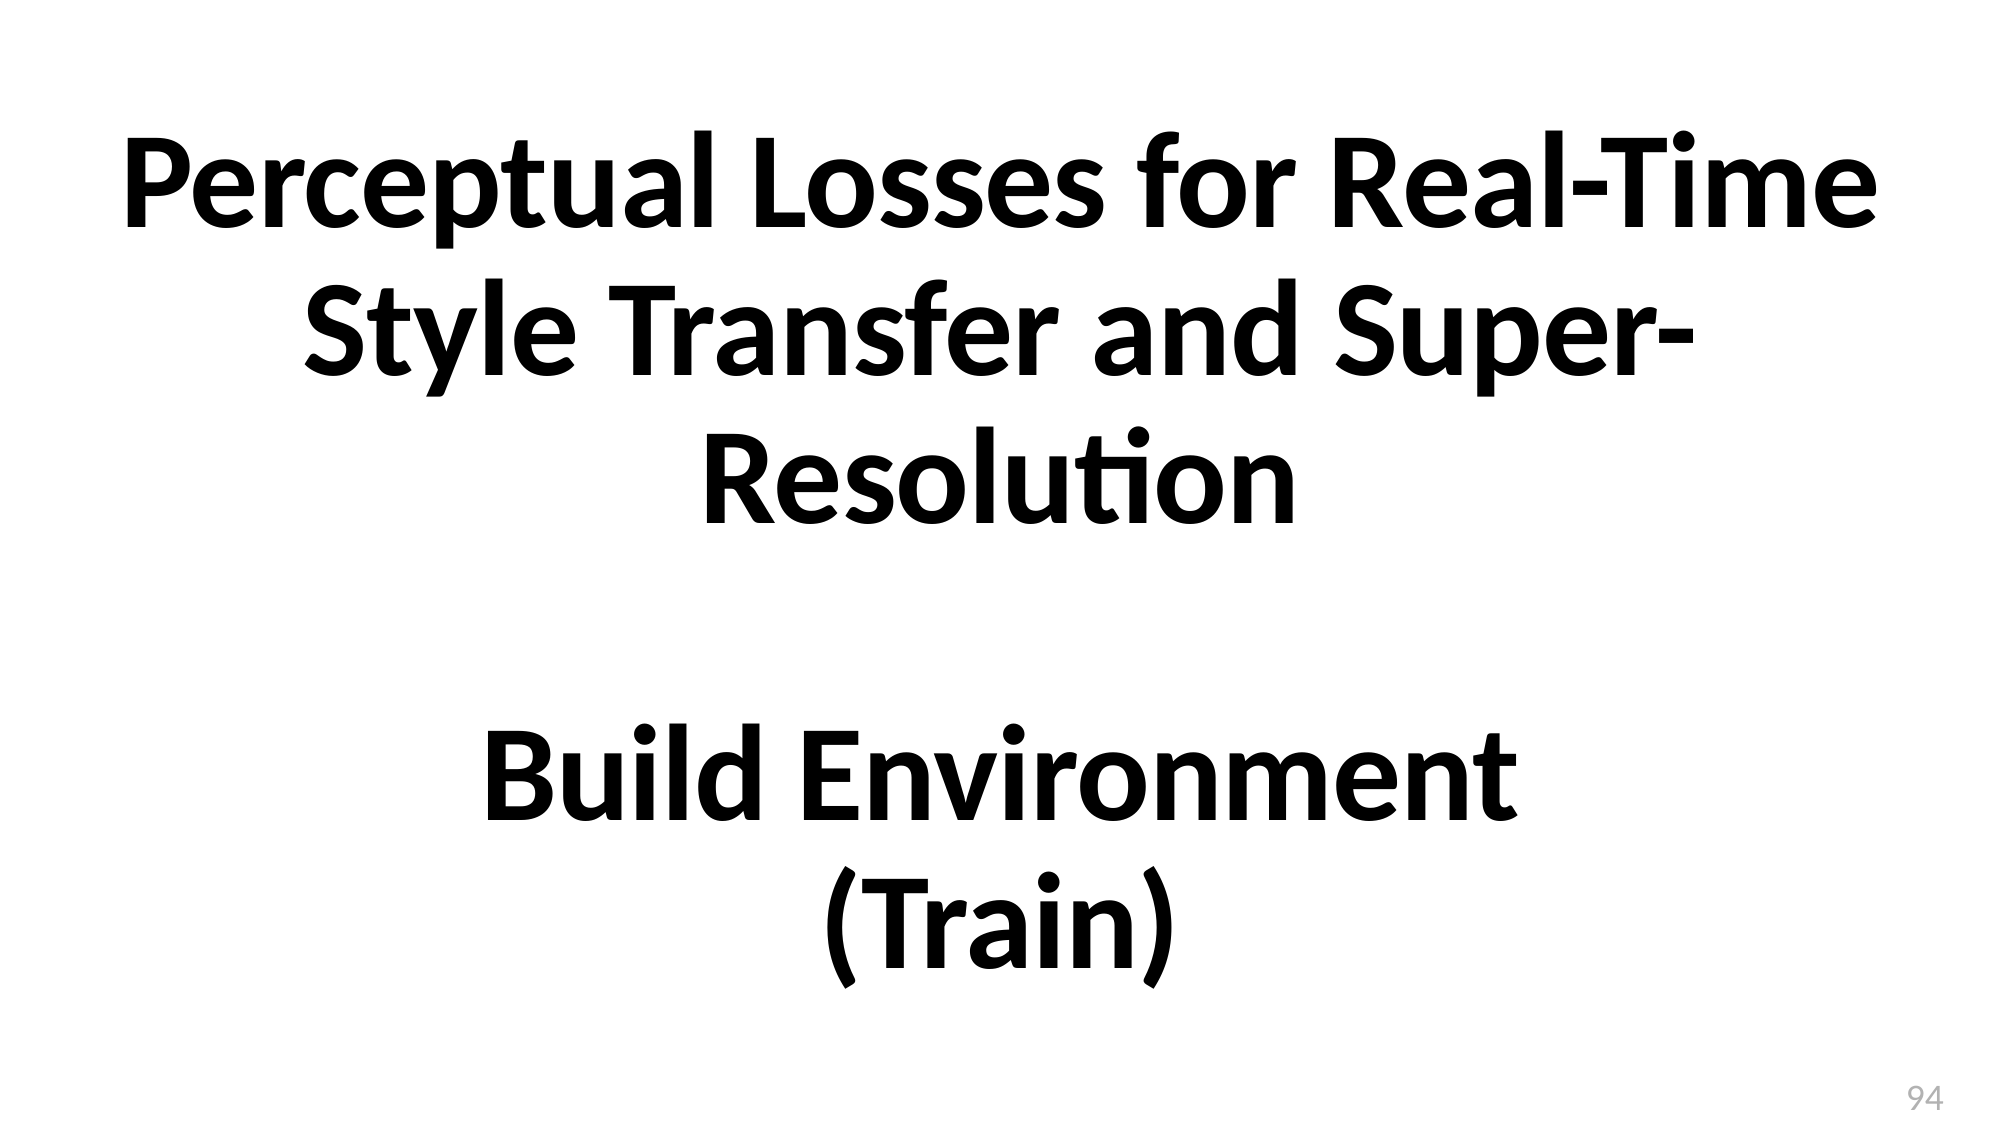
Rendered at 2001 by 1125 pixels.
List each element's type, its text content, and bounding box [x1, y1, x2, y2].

slide_number 94 [1508, 1065, 1959, 1125]
text_box Perceptual Losses for Real-Time Style Transfer and Super-Resolution Build Environment (Train) [0, 69, 2000, 1007]
